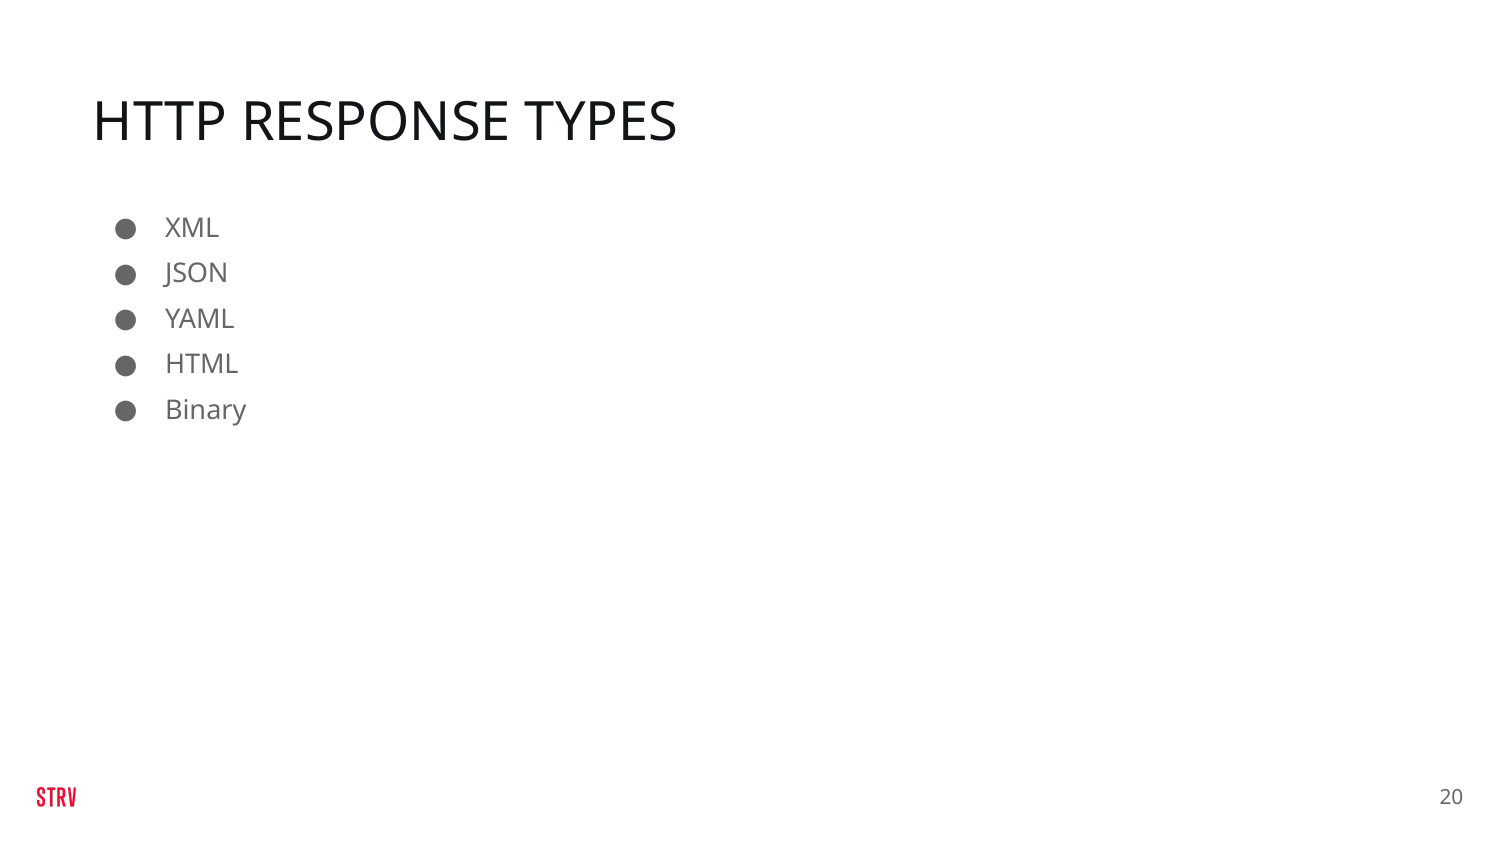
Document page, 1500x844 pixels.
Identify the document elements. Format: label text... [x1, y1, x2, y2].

list XML JSON YAML HTML Binary [0, 197, 1500, 744]
picture [37, 787, 76, 807]
title HTTP RESPONSE TYPES [0, 86, 1500, 140]
slide_number ‹#› [1411, 779, 1478, 816]
